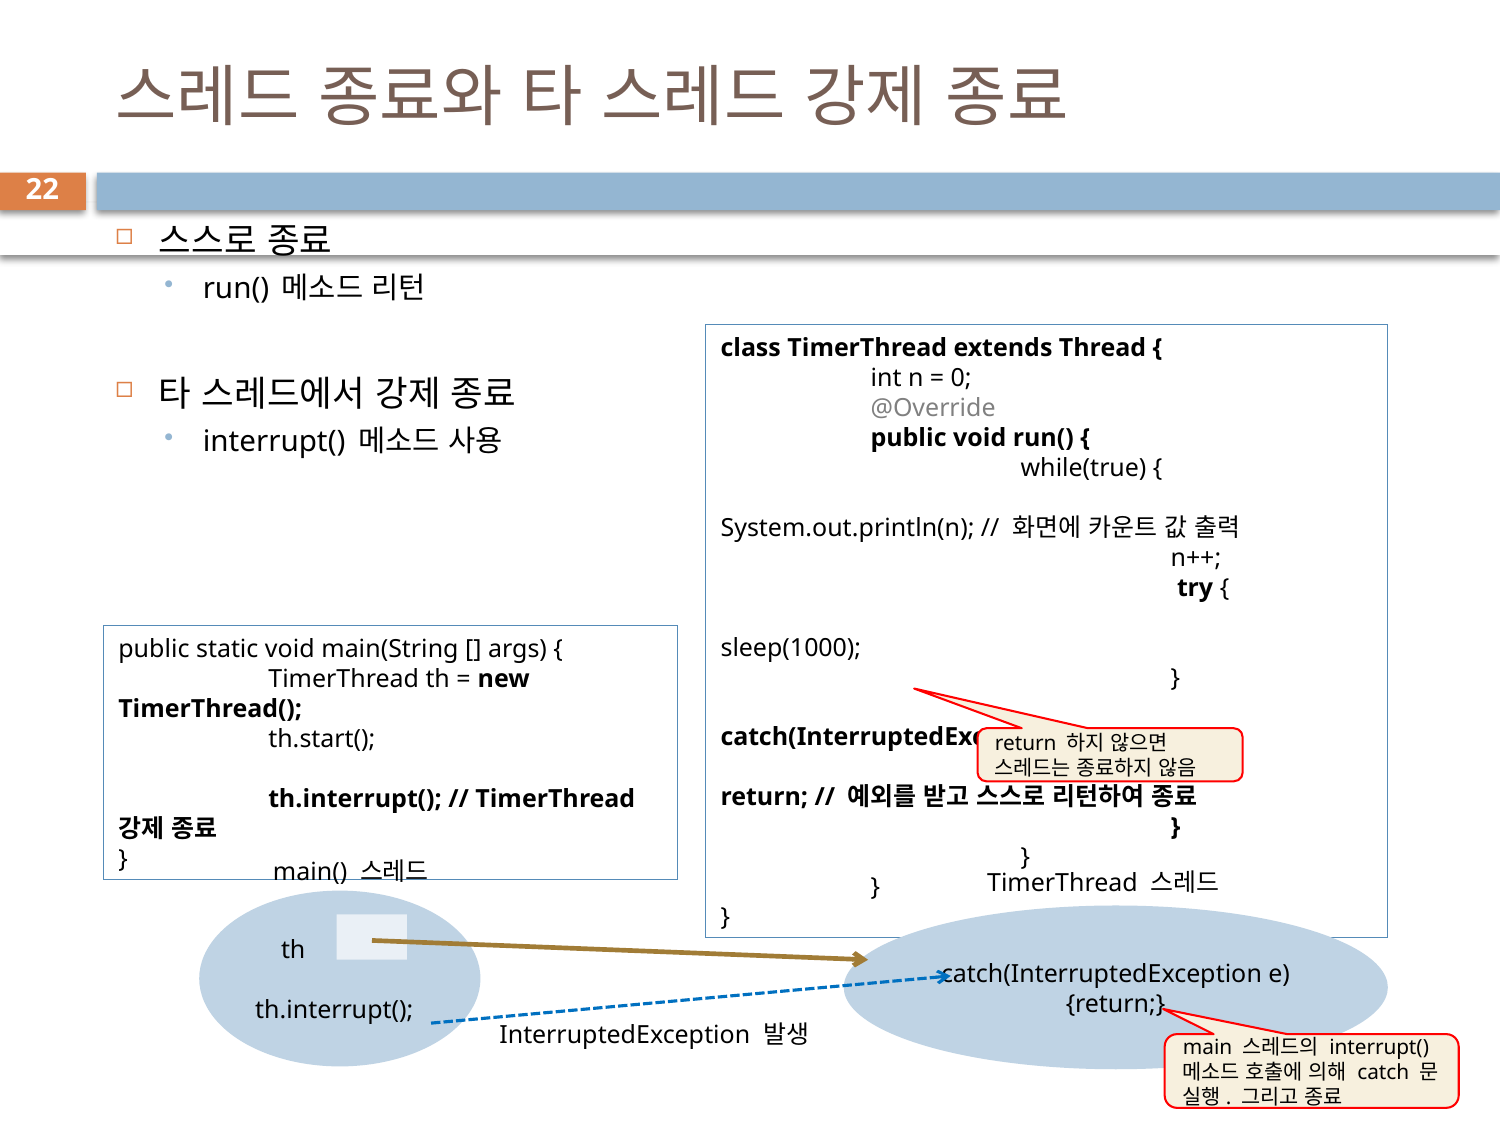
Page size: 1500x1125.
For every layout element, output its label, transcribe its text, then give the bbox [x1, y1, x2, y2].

text_box public static void main(String [] args) { TimerThread th = new TimerThread(); th.start(); th.interrupt(); // TimerThread 강제 종료 } [103, 625, 678, 880]
text_box TimerThread 스레드 [972, 859, 1235, 905]
title 스레드 종료와 타 스레드 강제 종료 [100, 37, 1438, 149]
list 스스로 종료 run() 메소드 리턴 타 스레드에서 강제 종료 interrupt() 메소드 사용 [100, 210, 1438, 468]
slide_number 22 [0, 170, 87, 211]
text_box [371, 940, 869, 961]
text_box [430, 975, 952, 1024]
text_box main 스레드의 interrupt() 메소드 호출에 의해 catch 문 실행. 그리고 종료 [1161, 1007, 1461, 1110]
text_box catch(InterruptedException e) {return;} [847, 905, 1388, 1070]
text_box return 하지 않으면 스레드는 종료하지 않음 [912, 686, 1245, 783]
text_box th th.interrupt(); [199, 893, 481, 1067]
text_box main() 스레드 [258, 847, 444, 893]
text_box [336, 914, 407, 960]
text_box class TimerThread extends Thread { int n = 0; @Override public void run() { while(true) { System.out.println(n); // 화면에 카운트 값 출력 n++; try { sleep(1000); } catch(InterruptedException e){ return; // 예외를 받고 스스로 리턴하여 종료 } } } } [705, 324, 1388, 938]
text_box InterruptedException 발생 [484, 1034, 825, 1057]
